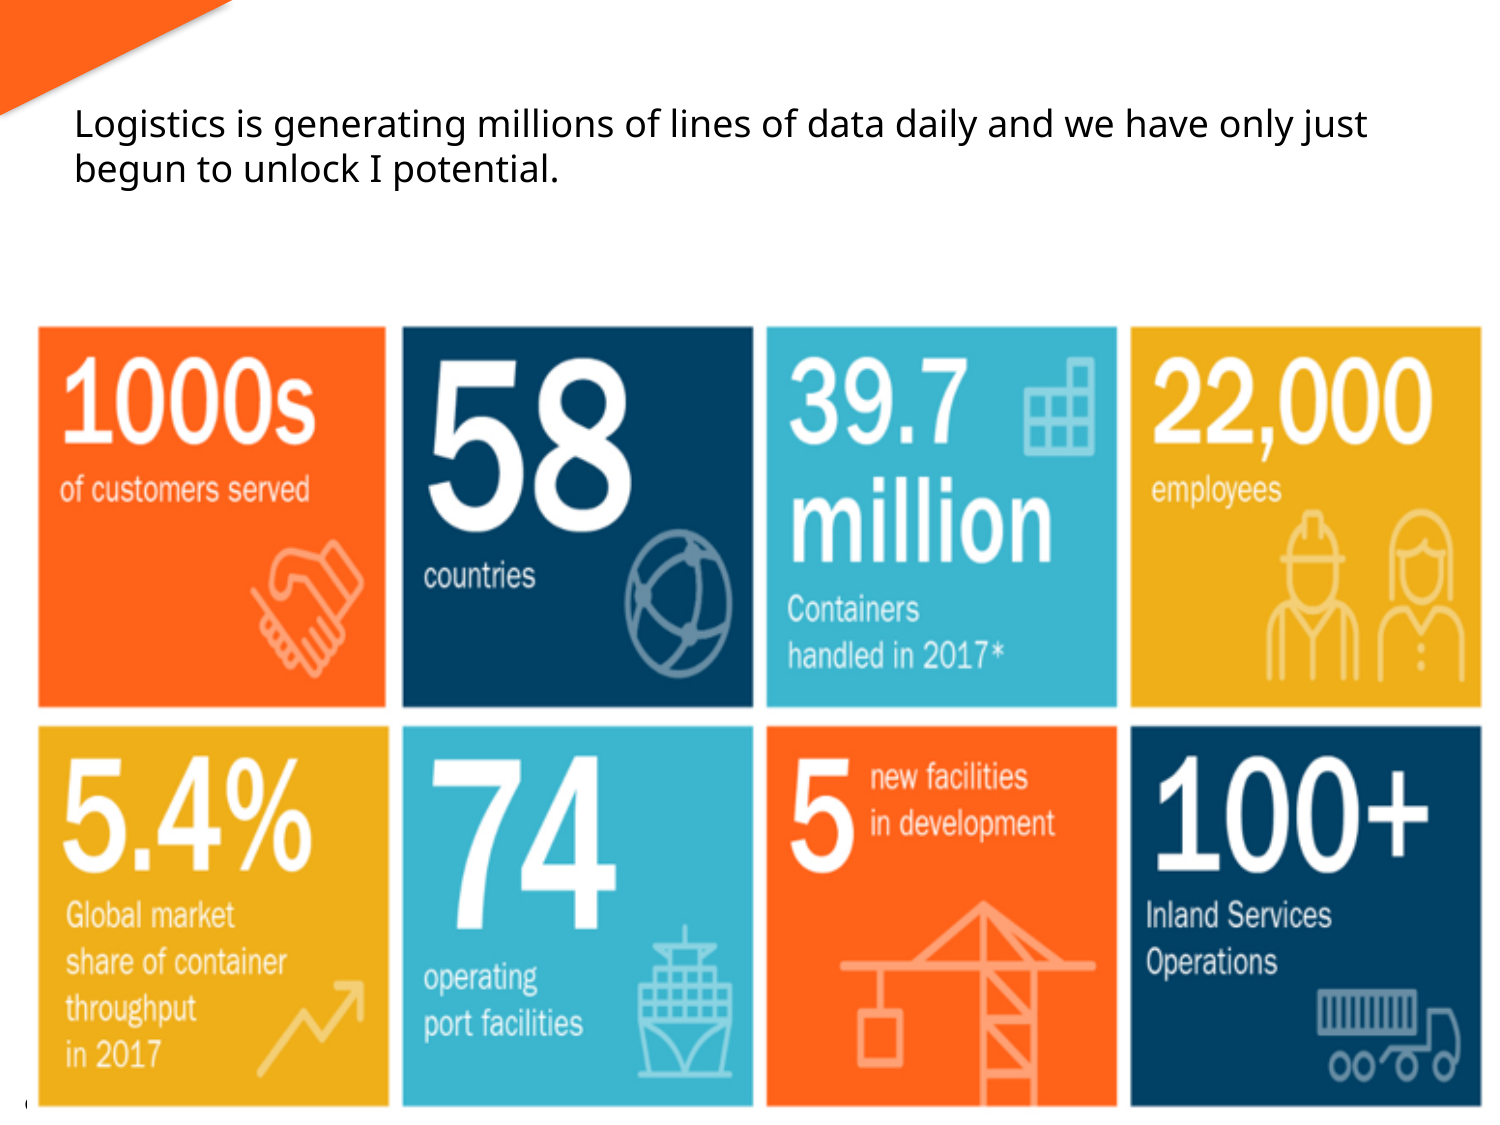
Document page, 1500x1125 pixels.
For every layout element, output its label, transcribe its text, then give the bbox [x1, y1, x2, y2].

picture [26, 313, 1500, 1125]
text_box Logistics is generating millions of lines of data daily and we have only just begun to unlock I potential. [58, 92, 1487, 243]
